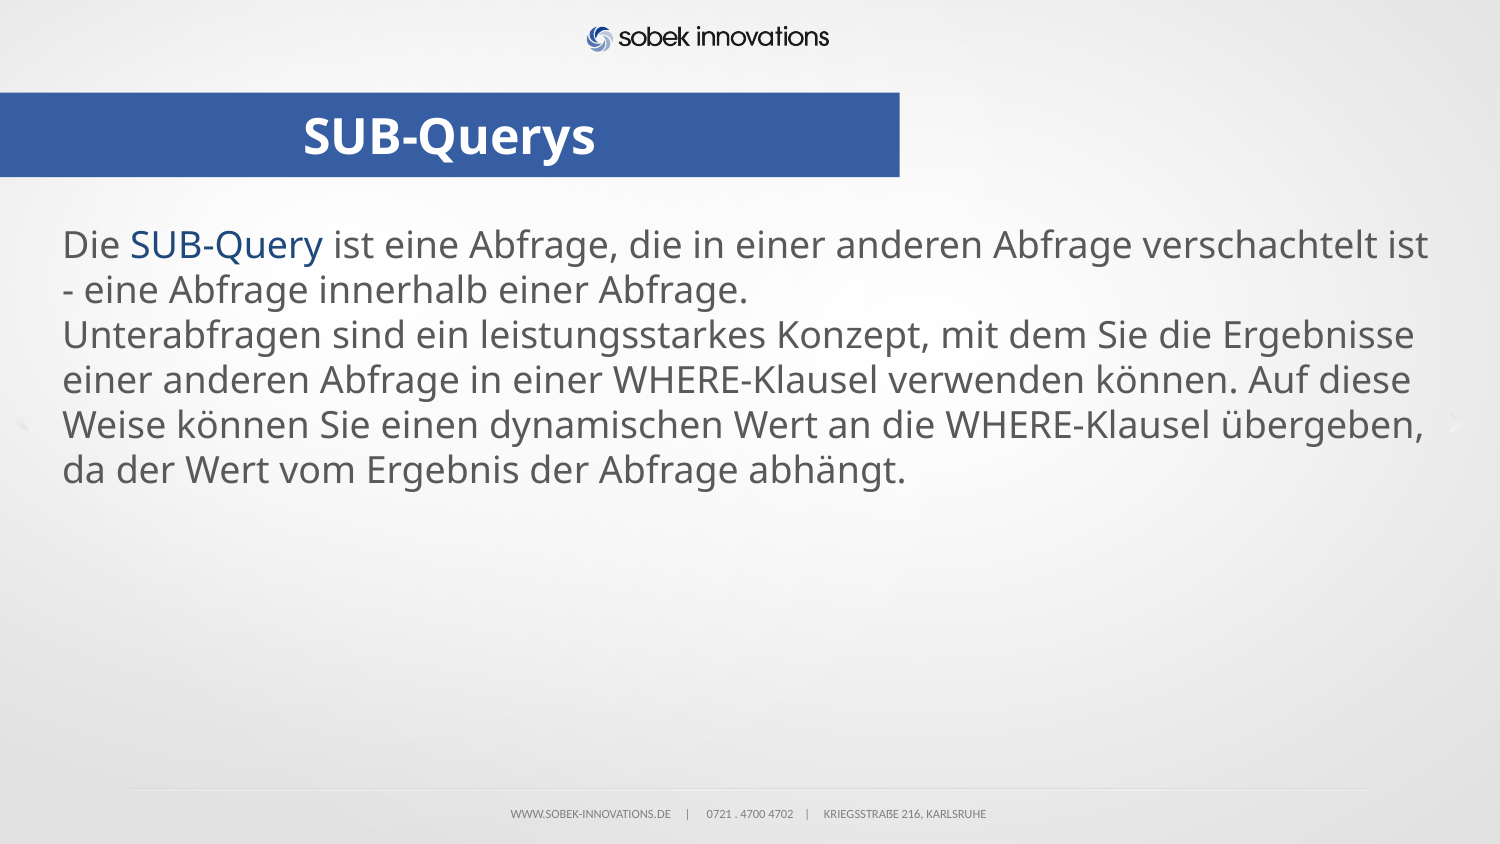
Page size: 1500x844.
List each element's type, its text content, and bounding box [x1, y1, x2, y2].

picture [0, 0, 1500, 844]
list Die SUB-Query ist eine Abfrage, die in einer anderen Abfrage verschachtelt ist - eine Abfrage innerhalb einer Abfrage. Unterabfragen sind ein leistungsstarkes Konzept, mit dem Sie die Ergebnisse einer anderen Abfrage in einer WHERE-Klausel verwenden können. Auf diese Weise können Sie einen dynamischen Wert an die WHERE-Klausel übergeben, da der Wert vom Ergebnis der Abfrage abhängt. [62, 221, 1449, 783]
title SUB-Querys [0, 92, 900, 178]
